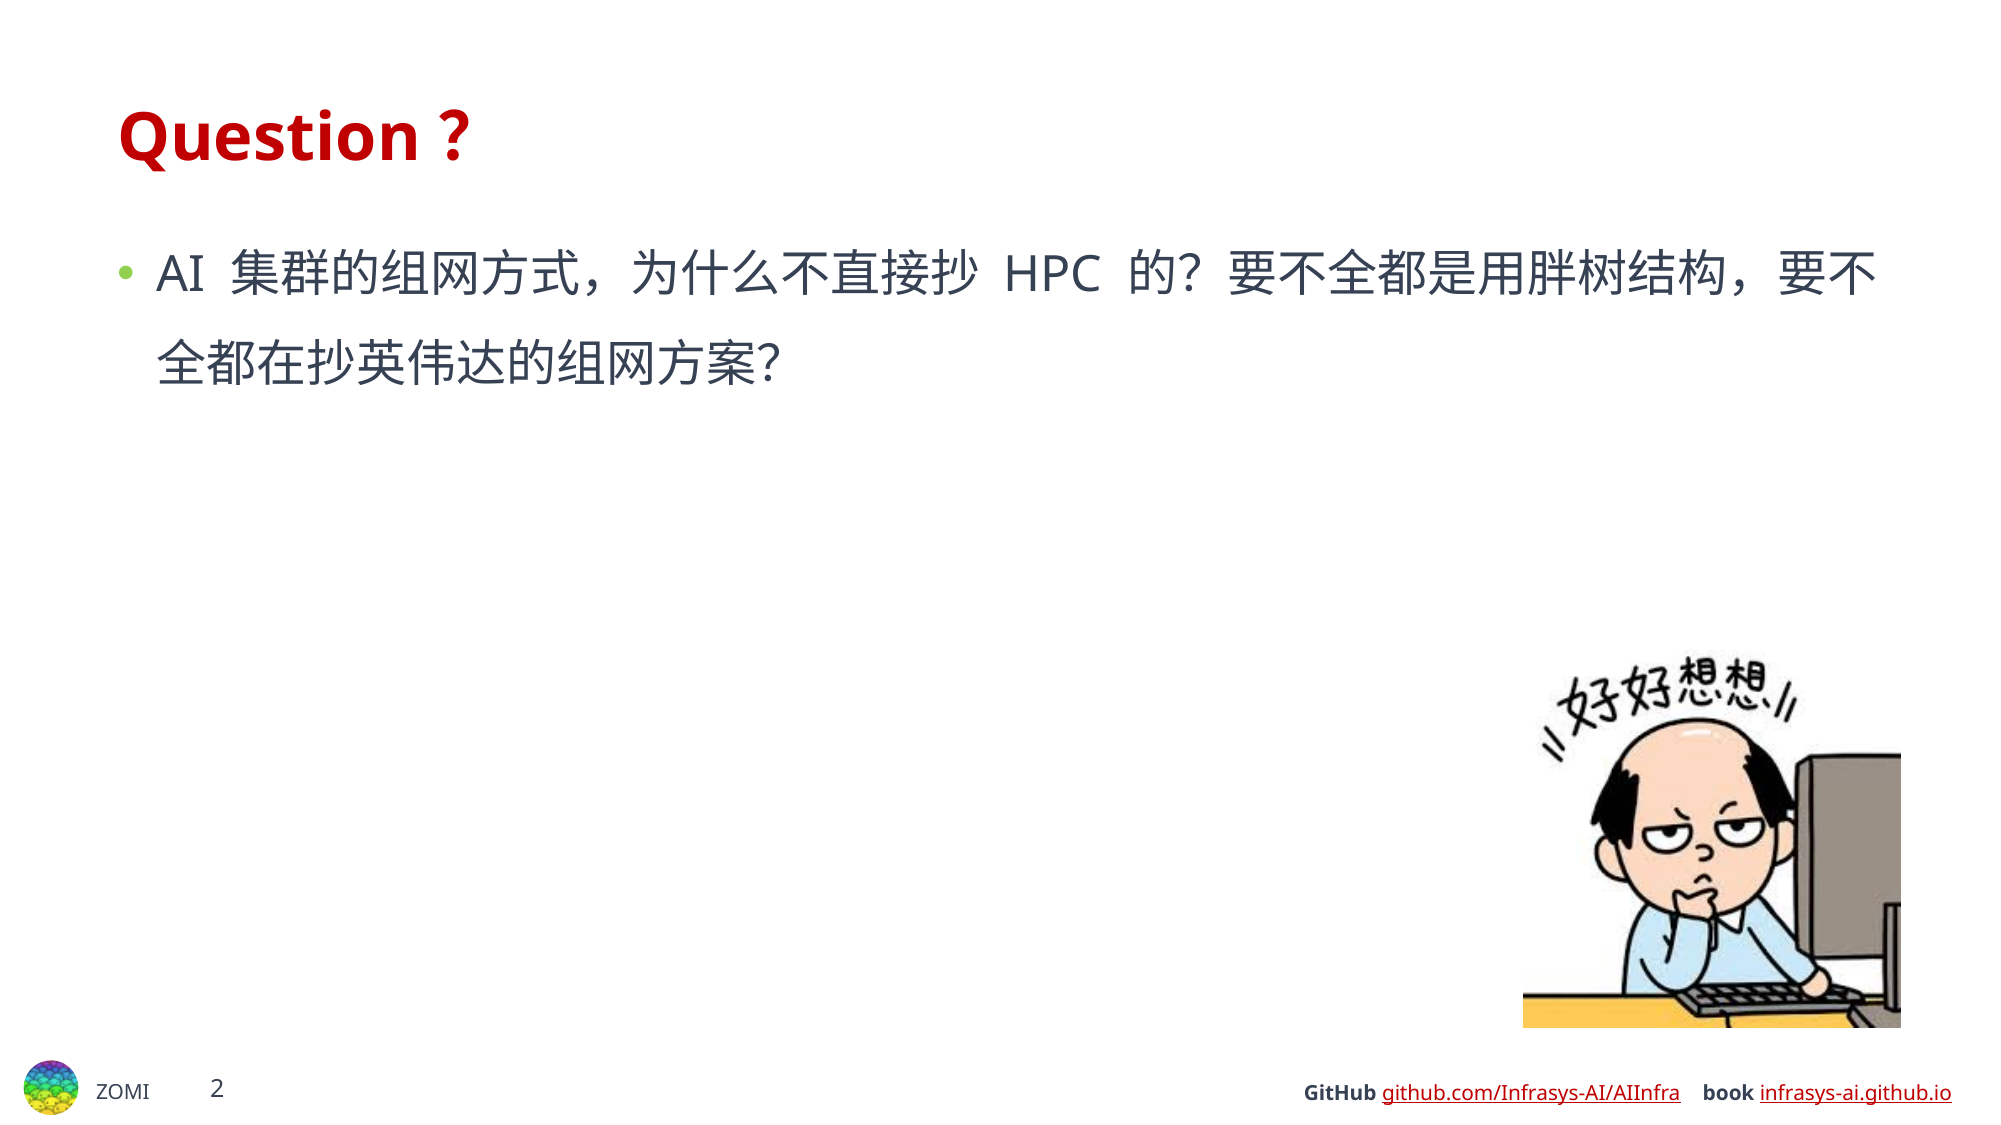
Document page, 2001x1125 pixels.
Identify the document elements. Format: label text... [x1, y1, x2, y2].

picture [23, 1060, 79, 1115]
title Question？ [102, 85, 1901, 183]
list AI 集群的组网方式，为什么不直接抄 HPC 的？要不全都是用胖树结构，要不全都在抄英伟达的组网方案？ [102, 204, 1901, 1043]
